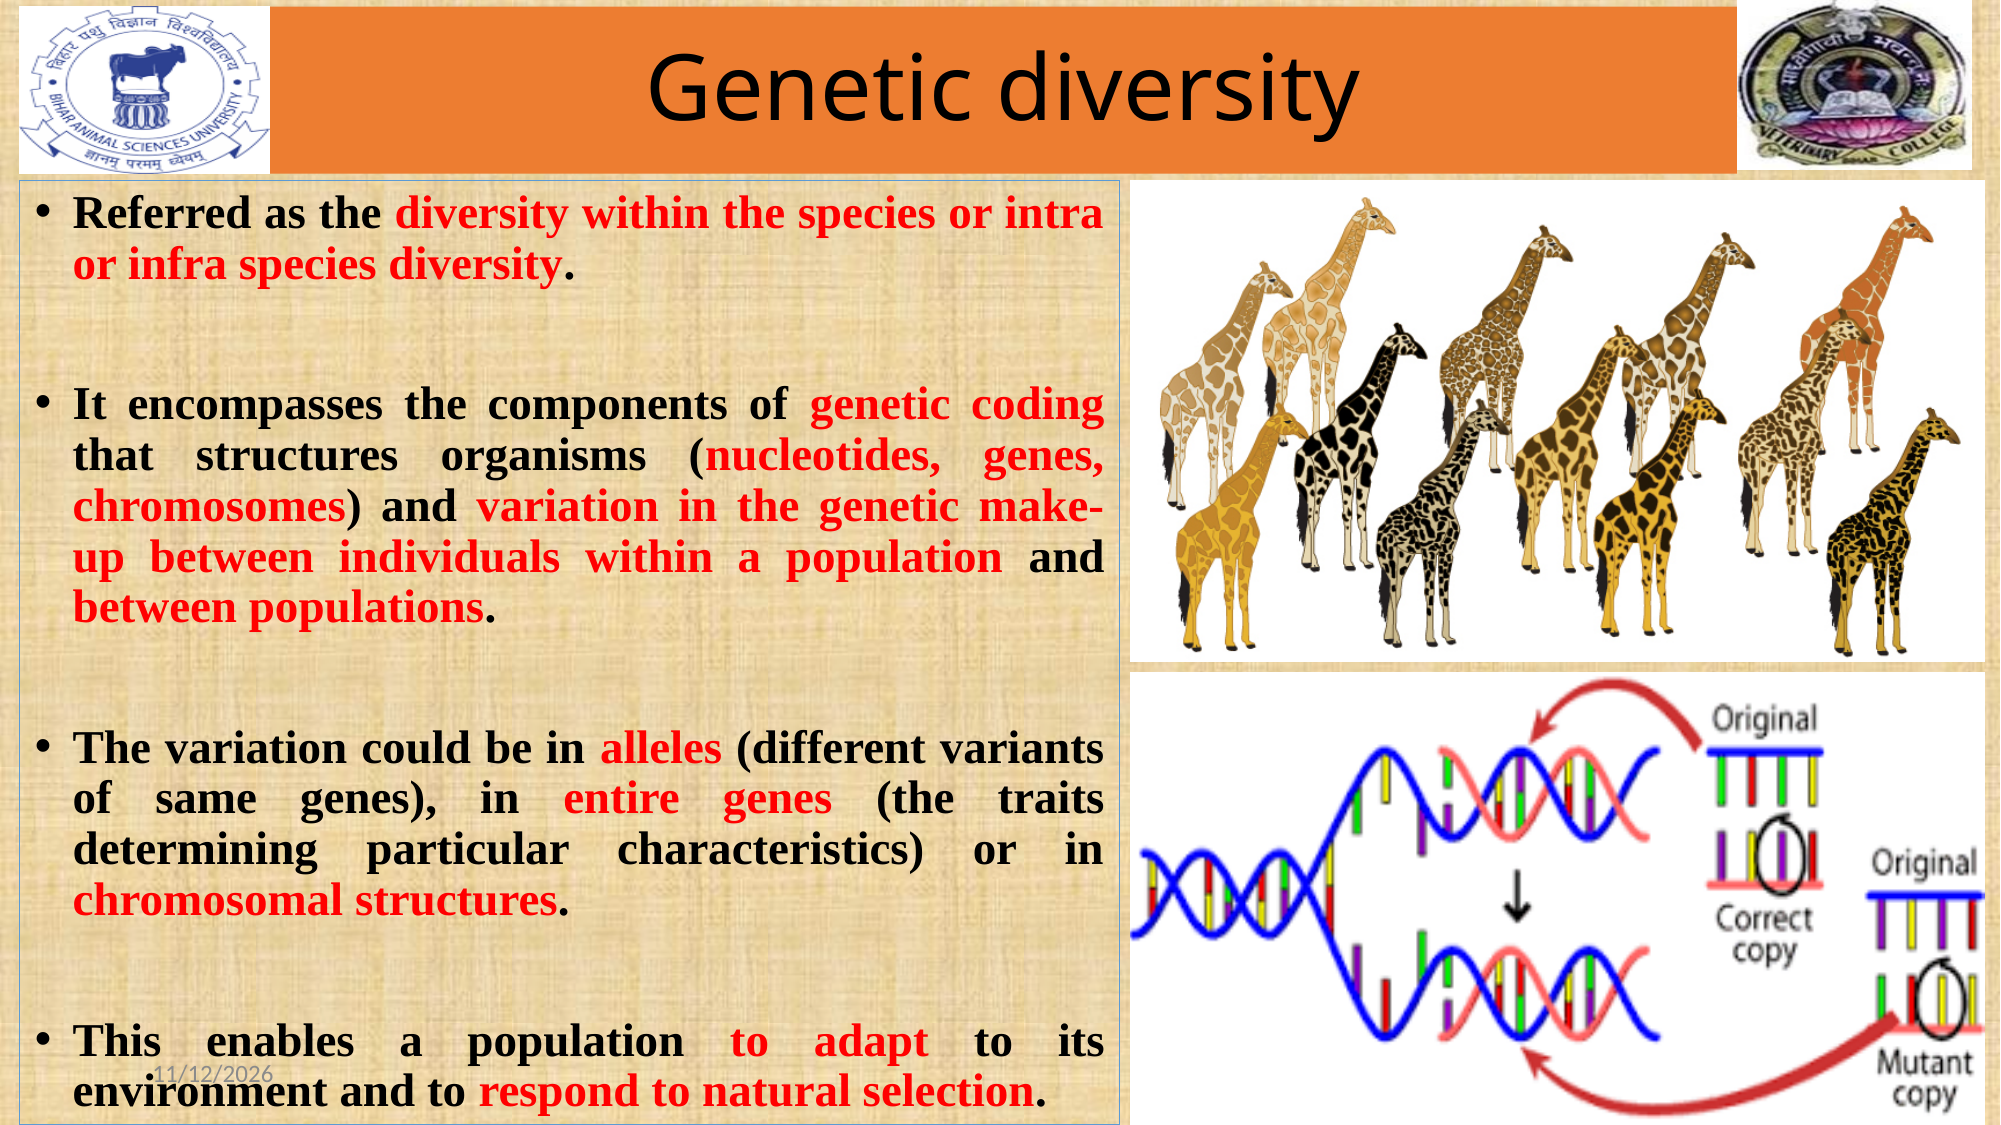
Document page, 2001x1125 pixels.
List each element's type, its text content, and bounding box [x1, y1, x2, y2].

picture [1130, 180, 1985, 662]
title Genetic diversity [270, 6, 1737, 174]
list Referred as the diversity within the species or intra or infra species diversity. It encompasses the components of genetic coding that structures organisms (nucleotides, genes, chromosomes) and variation in the genetic make-up between individuals within a population and between populations. The variation could be in alleles (different variants of same genes), in entire genes (the traits determining particular characteristics) or in chromosomal structures. This enables a population to adapt to its environment and to respond to natural selection. [19, 180, 1120, 1125]
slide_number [137, 1042, 588, 1103]
picture [1130, 672, 1985, 1125]
picture [1737, 0, 1972, 170]
list Species are distinct units of diversity, each playing a specific role in an ecosystem. Therefore loss of species has consequences for the ecosystem as a whole. Refers to the variety of living species within a geographic area. It encompasses the taxonomic hierarchy and its components, from individuals upwards to species, genera and beyond. The simplest measures of species diversity (SR+SE) are: Species richness (the number of species per unit area) Species evenness (the evenness in number of individuals of each species in the area). Generally, greater the species richness greater is the species diversity. [0, 0, 2000, 1125]
picture [19, 6, 270, 174]
